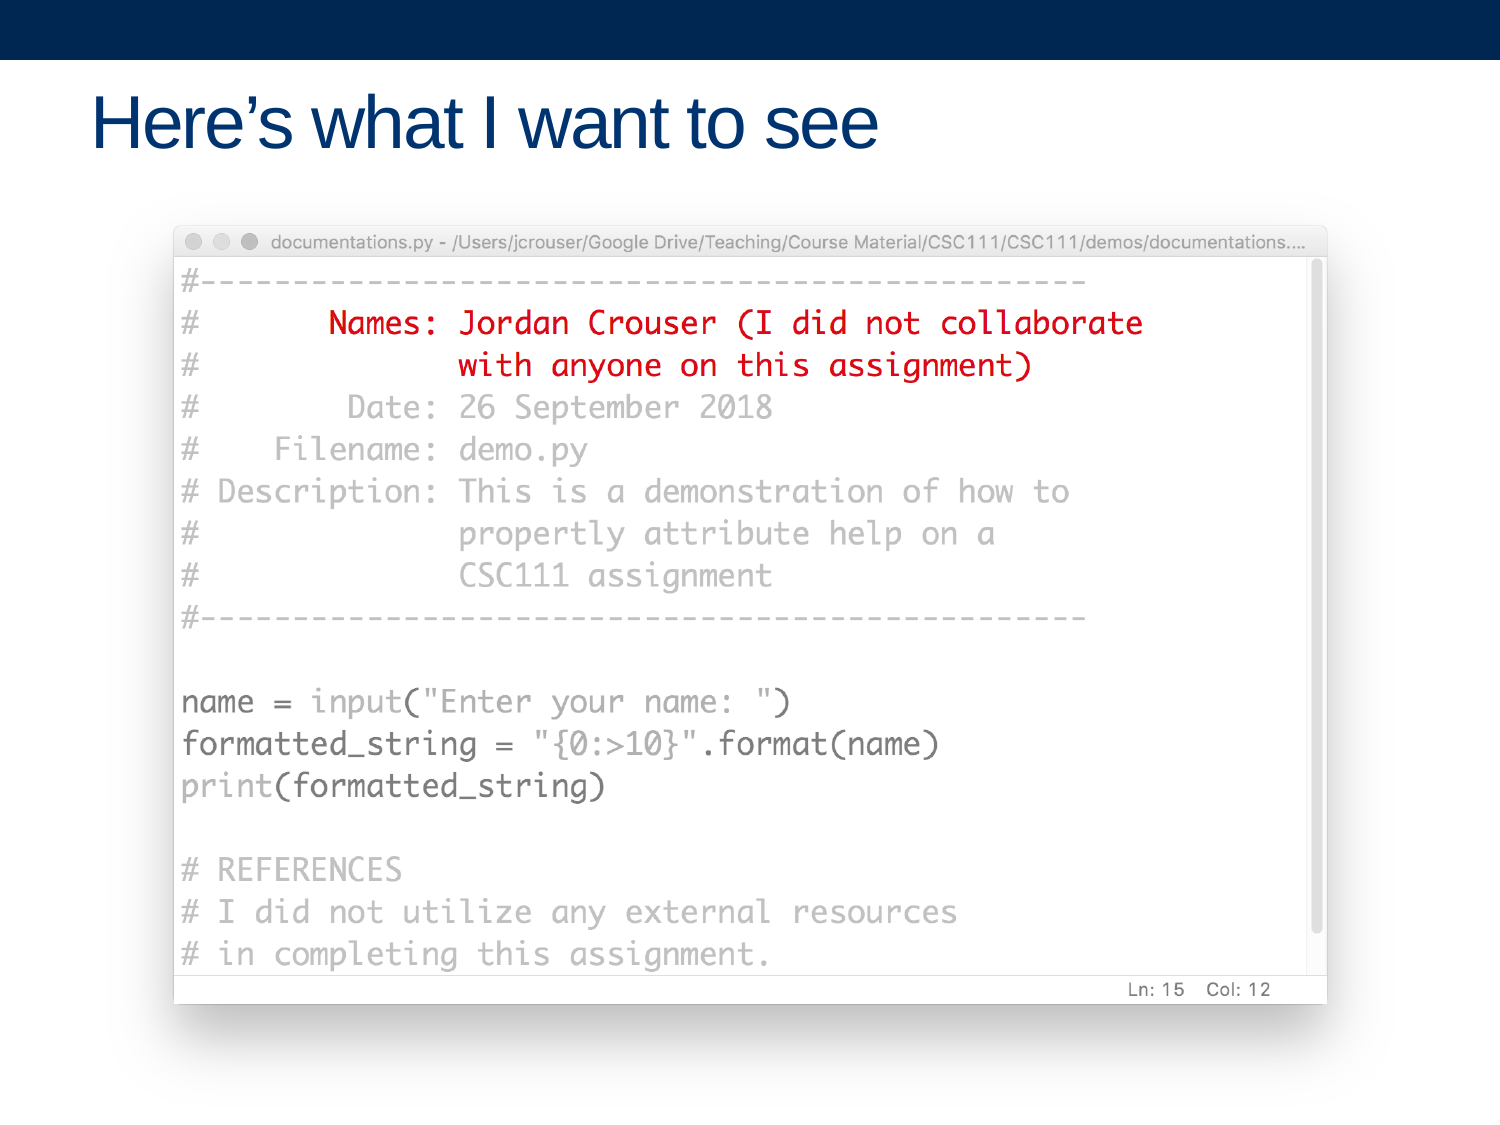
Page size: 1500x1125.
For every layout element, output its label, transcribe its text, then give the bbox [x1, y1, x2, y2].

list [95, 180, 1405, 1116]
picture [315, 299, 1157, 391]
title Here’s what I want to see [75, 37, 1425, 200]
